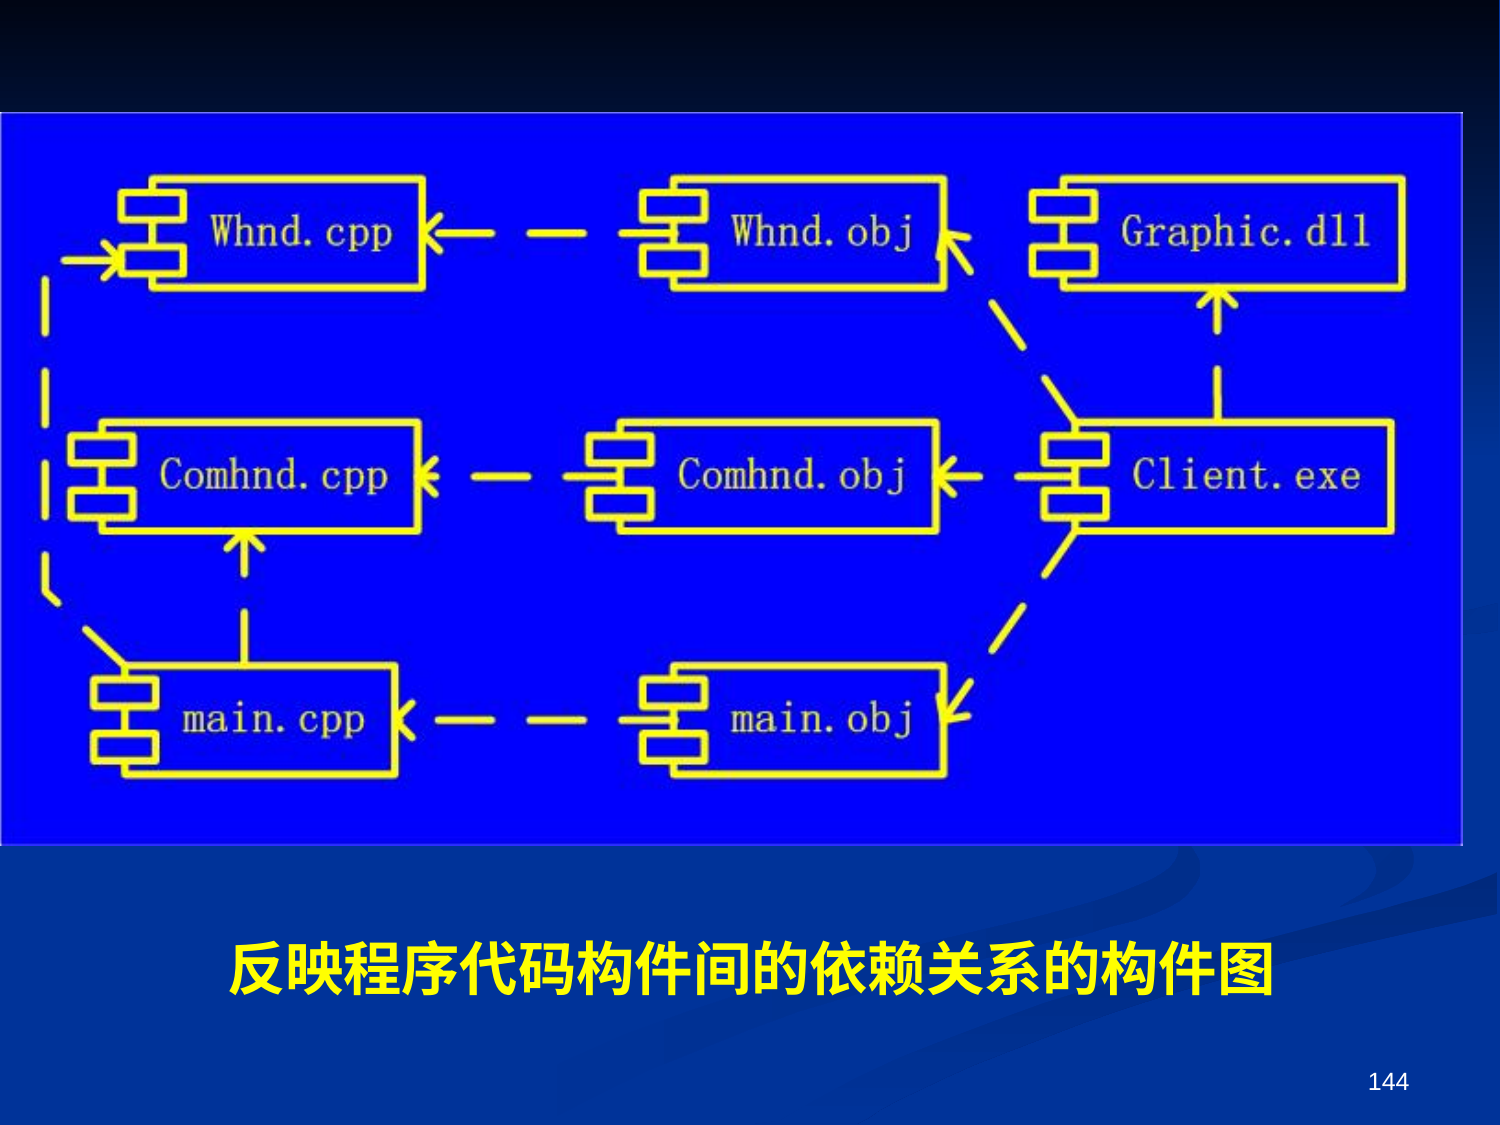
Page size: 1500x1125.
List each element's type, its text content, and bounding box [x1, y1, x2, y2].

picture [0, 112, 1463, 846]
text_box 反映程序代码构件间的依赖关系的构件图 [212, 924, 1325, 1010]
slide_number 144 [1074, 1024, 1426, 1104]
